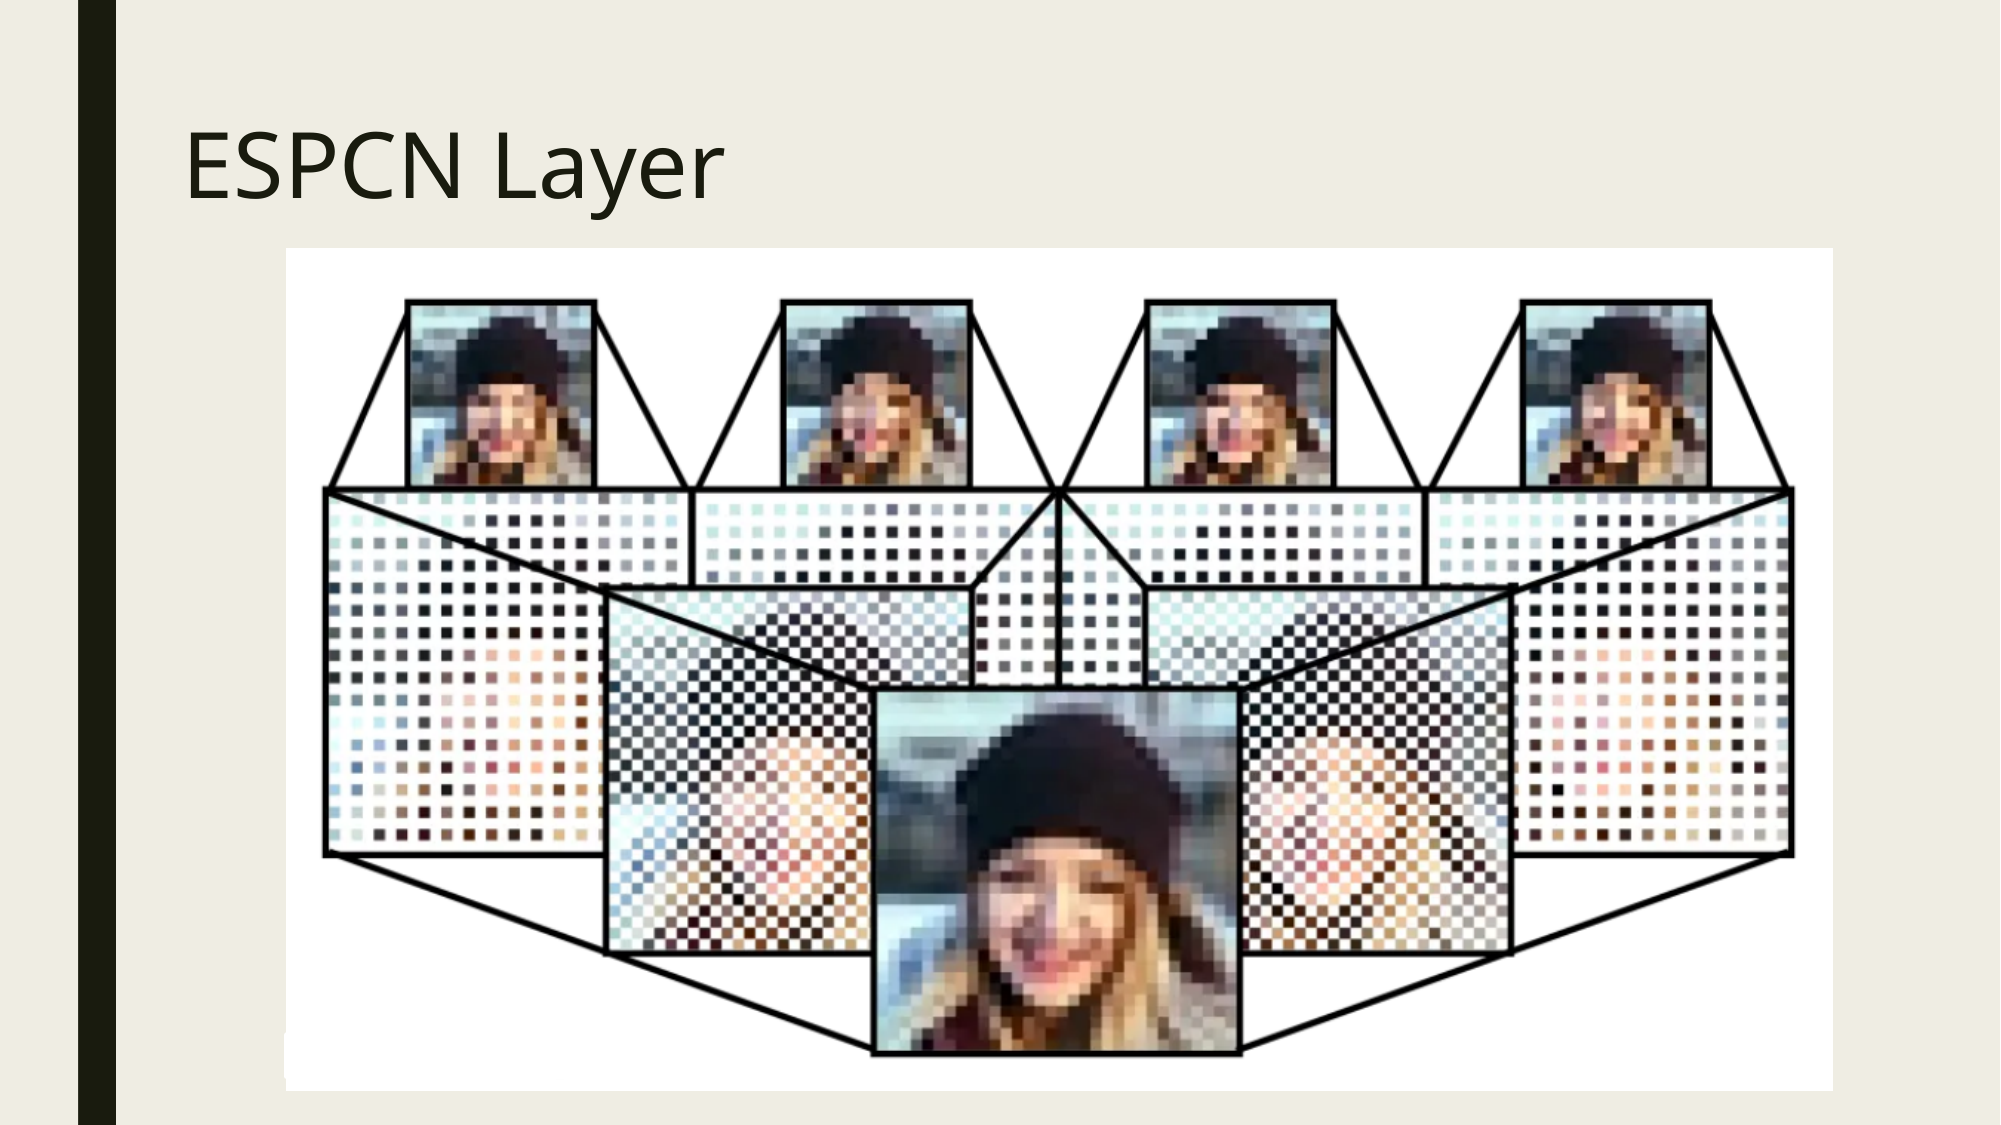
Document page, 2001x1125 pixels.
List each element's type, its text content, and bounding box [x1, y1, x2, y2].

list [286, 248, 1832, 1091]
text_box [76, 0, 119, 1125]
title ESPCN Layer [167, 112, 1890, 357]
